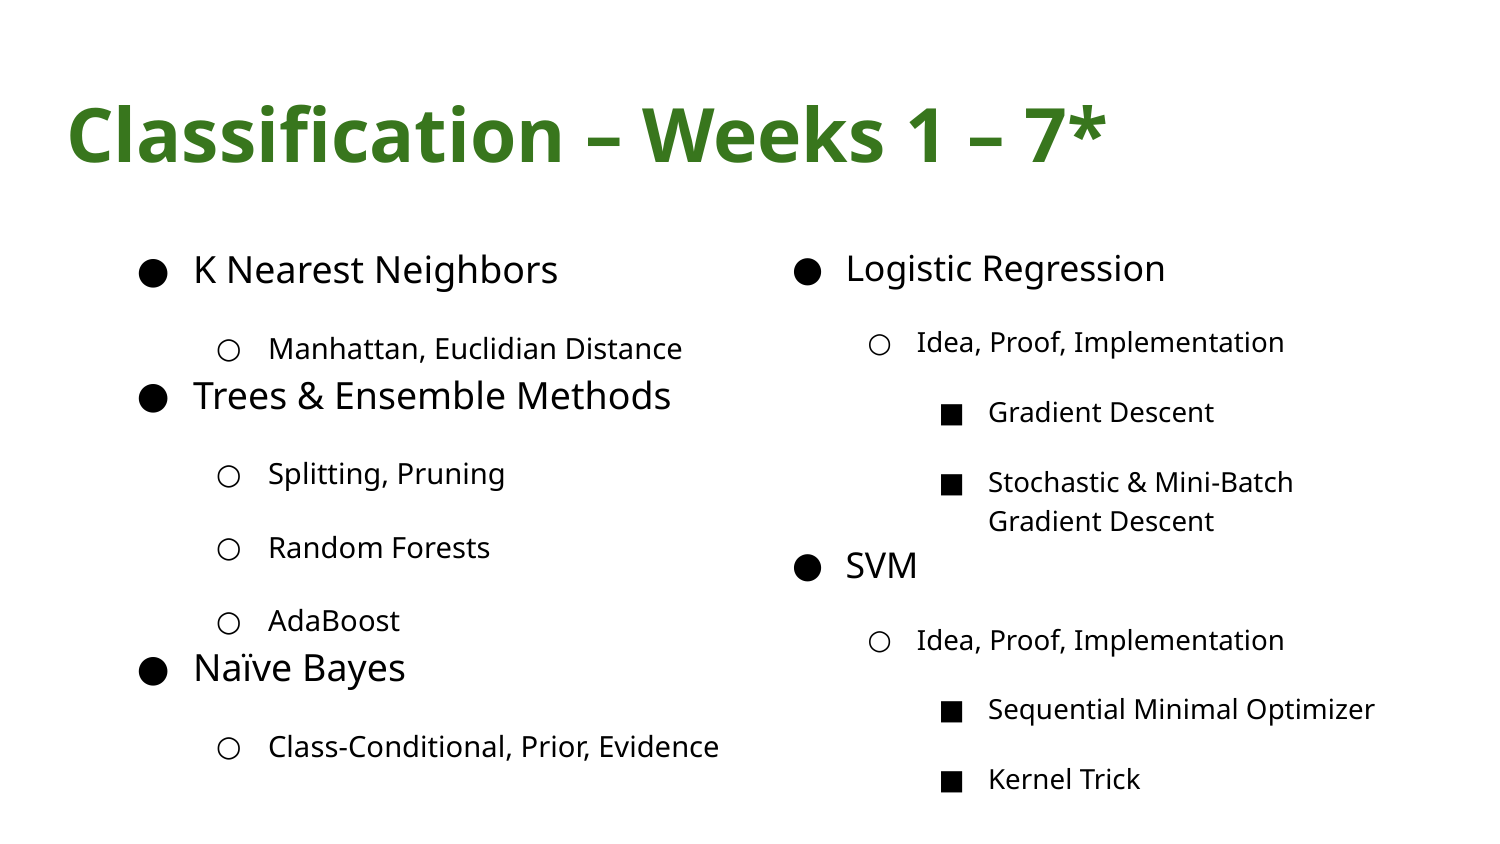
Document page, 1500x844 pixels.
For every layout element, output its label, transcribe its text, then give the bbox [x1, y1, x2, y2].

list Logistic Regression Idea, Proof, Implementation Gradient Descent Stochastic & Mini-Batch Gradient Descent SVM Idea, Proof, Implementation Sequential Minimal Optimizer Kernel Trick [759, 224, 1397, 844]
title Classification – Weeks 1 – 7* [51, 72, 1449, 167]
list K Nearest Neighbors Manhattan, Euclidian Distance Trees & Ensemble Methods Splitting, Pruning Random Forests AdaBoost Naïve Bayes Class-Conditional, Prior, Evidence [103, 224, 741, 844]
